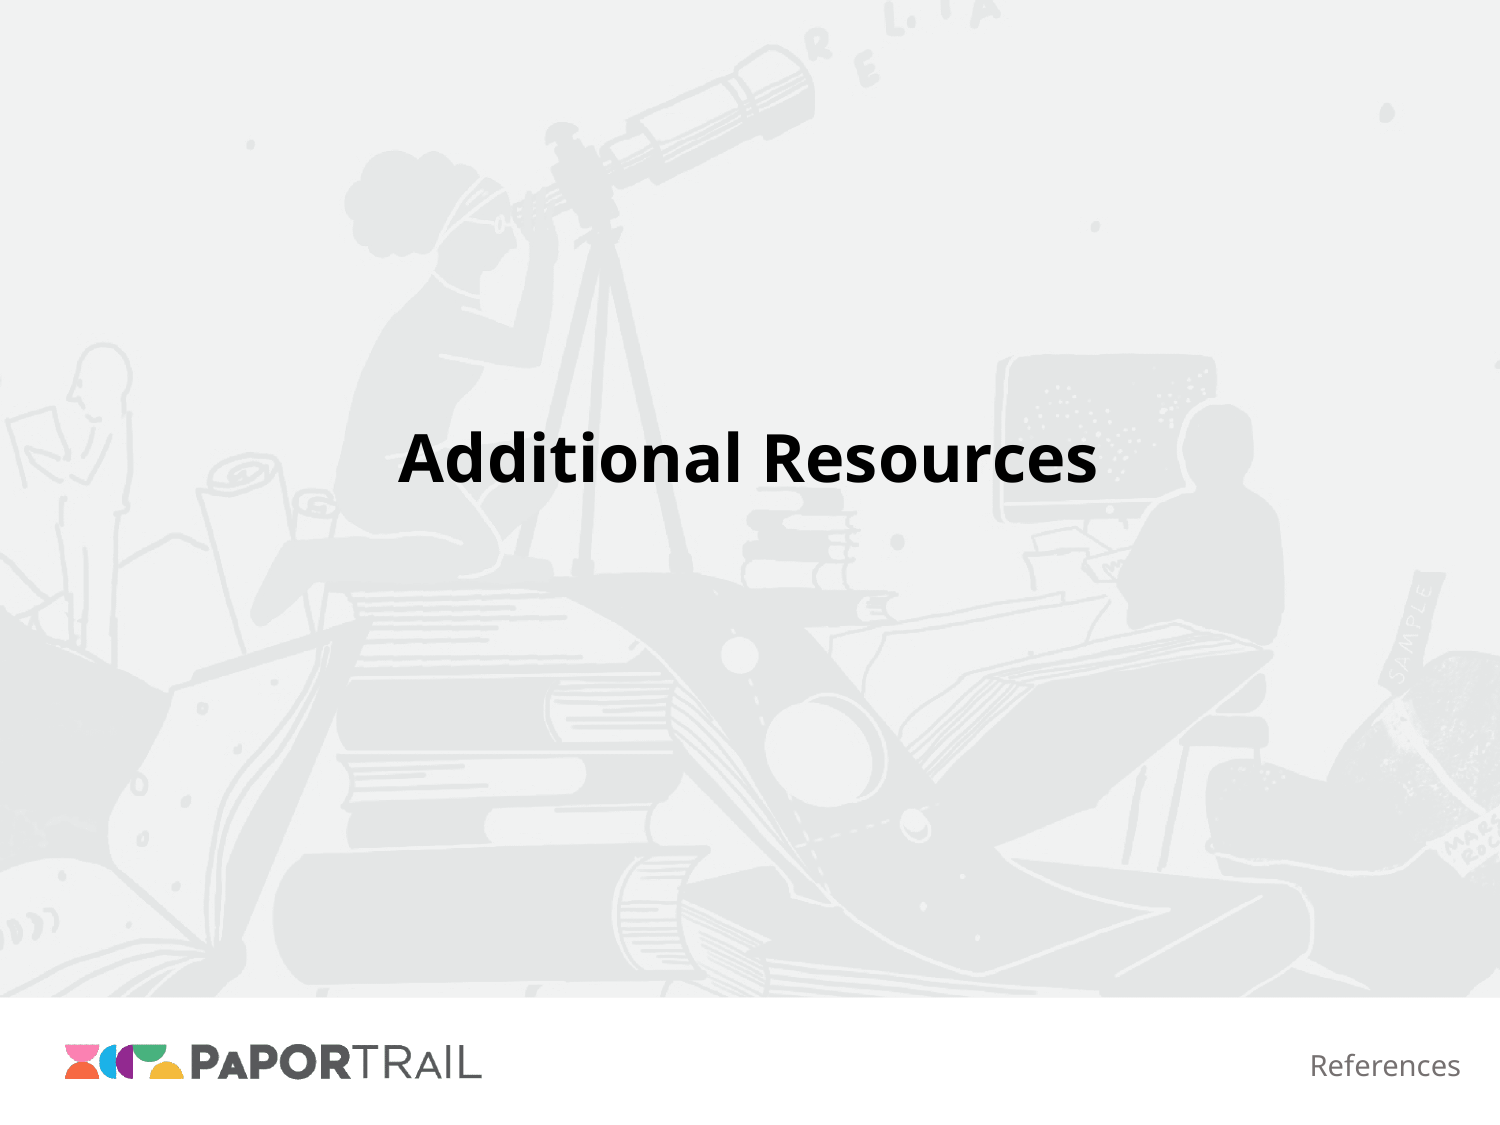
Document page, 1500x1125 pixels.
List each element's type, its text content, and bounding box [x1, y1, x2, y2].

text_box Additional Resources [52, 390, 1446, 630]
list [41, 198, 1435, 1125]
picture [0, 0, 1500, 1125]
